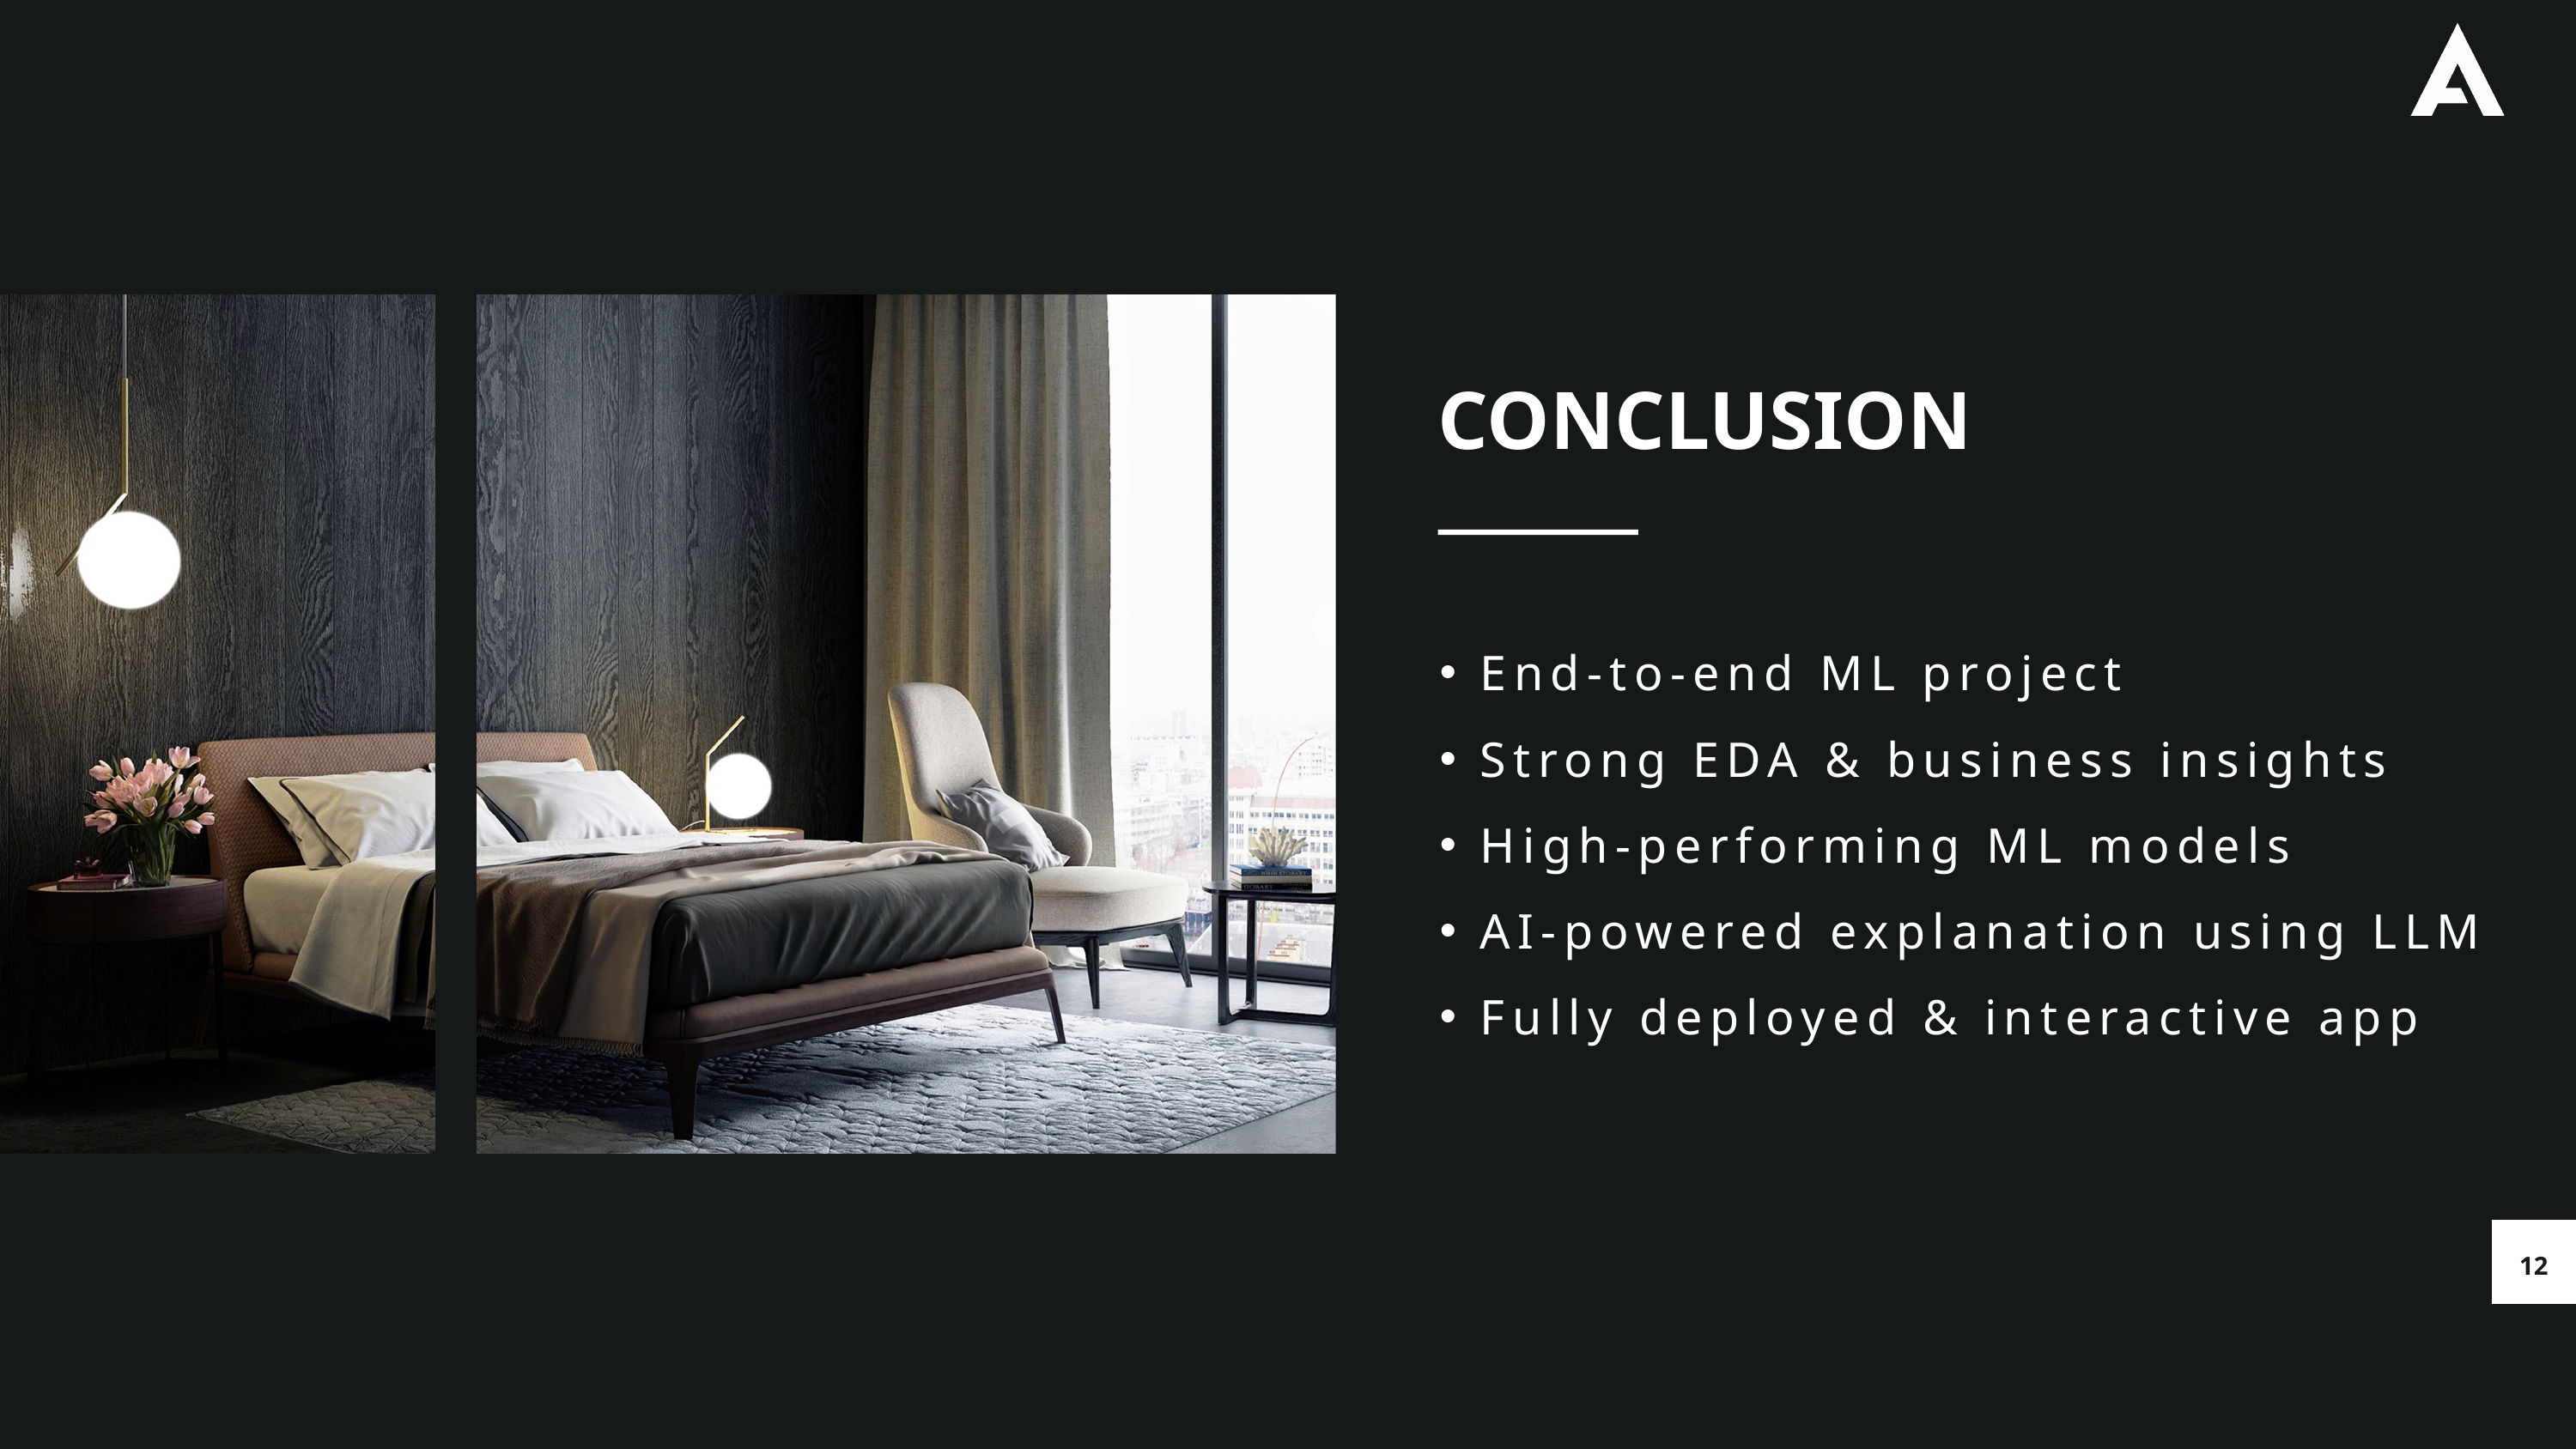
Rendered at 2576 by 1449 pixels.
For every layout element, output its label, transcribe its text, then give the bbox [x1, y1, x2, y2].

text_box End-to-end ML project Strong EDA & business insights High-performing ML models AI-powered explanation using LLM Fully deployed & interactive app [1399, 614, 2492, 1131]
text_box [2410, 23, 2505, 116]
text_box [0, 294, 436, 1155]
text_box CONCLUSION [1437, 364, 2093, 466]
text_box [2491, 1219, 2576, 1304]
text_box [476, 294, 1336, 1155]
